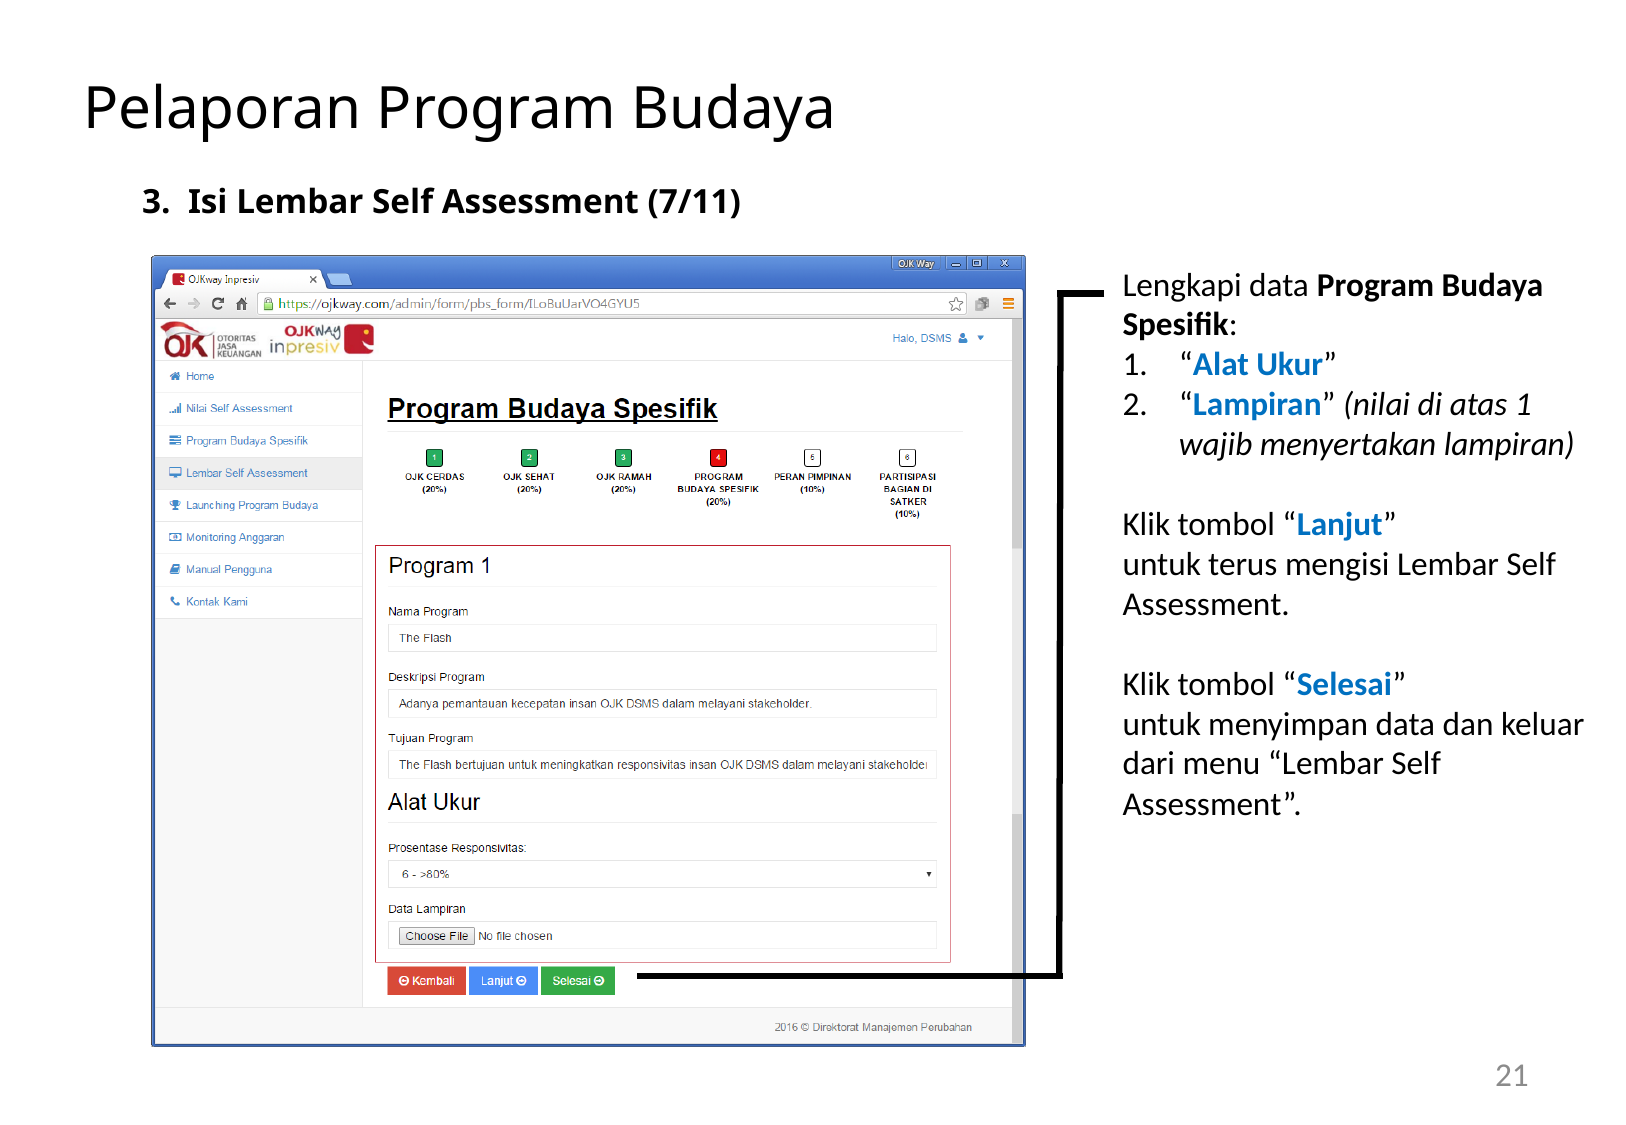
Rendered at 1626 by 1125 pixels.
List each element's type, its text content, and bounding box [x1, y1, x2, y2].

text_box 3. Isi Lembar Self Assessment (7/11) [127, 172, 1108, 228]
text_box Pelaporan Program Budaya [68, 63, 1498, 148]
slide_number 21 [1164, 1042, 1544, 1103]
picture [151, 255, 1026, 1048]
text_box Lengkapi data Program Budaya Spesifik: “Alat Ukur” “Lampiran” (nilai di atas 1 wajib menyertakan lampiran) Klik tombol “Lanjut” untuk terus mengisi Lembar Self Assessment. Klik tombol “Selesai” untuk menyimpan data dan keluar dari menu “Lembar Self Assessment”. [1107, 255, 1604, 829]
